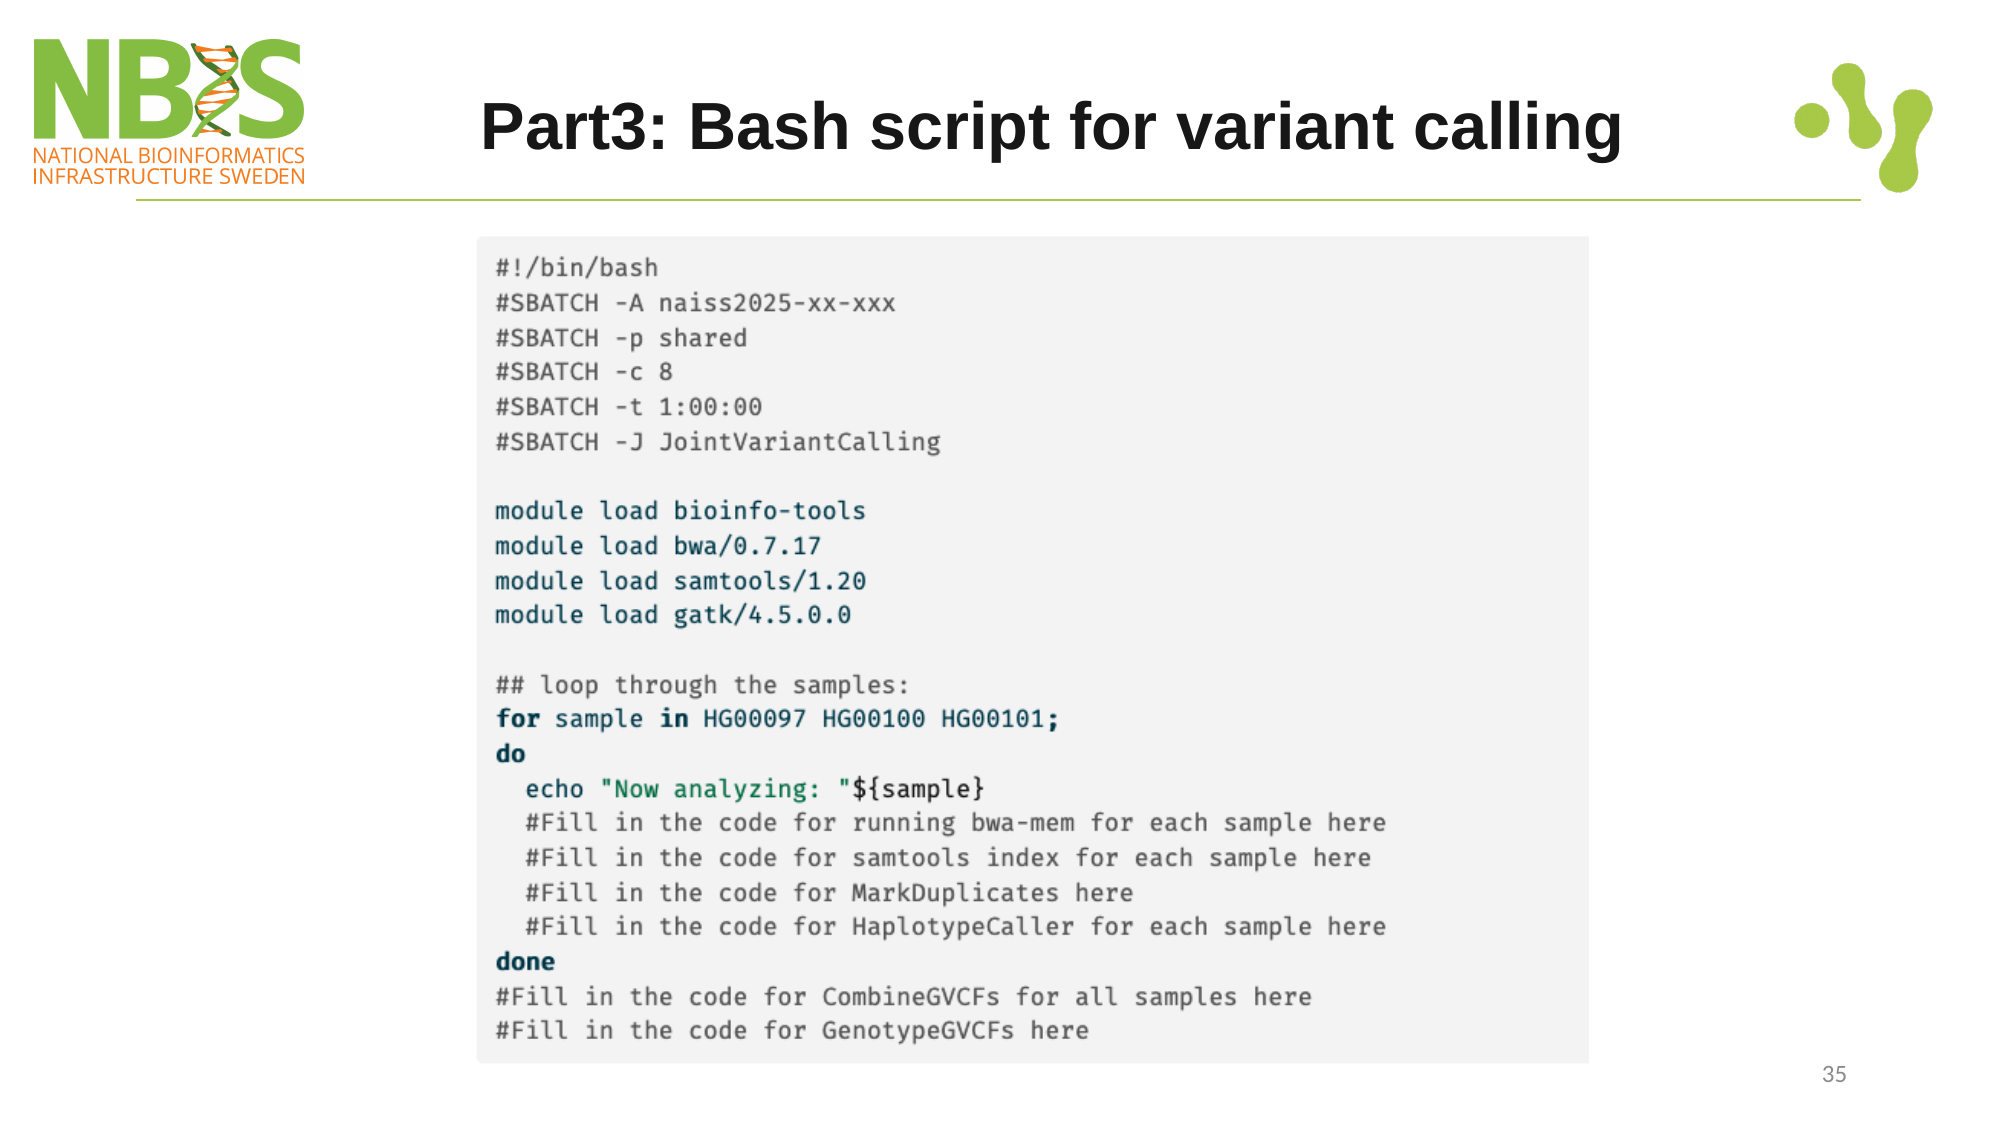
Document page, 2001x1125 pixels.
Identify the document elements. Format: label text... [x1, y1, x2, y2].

picture [34, 39, 304, 184]
picture [1790, 59, 1935, 196]
picture [474, 232, 1589, 1066]
title Part3: Bash script for variant calling [404, 59, 1703, 197]
slide_number 35 [1412, 1042, 1863, 1103]
